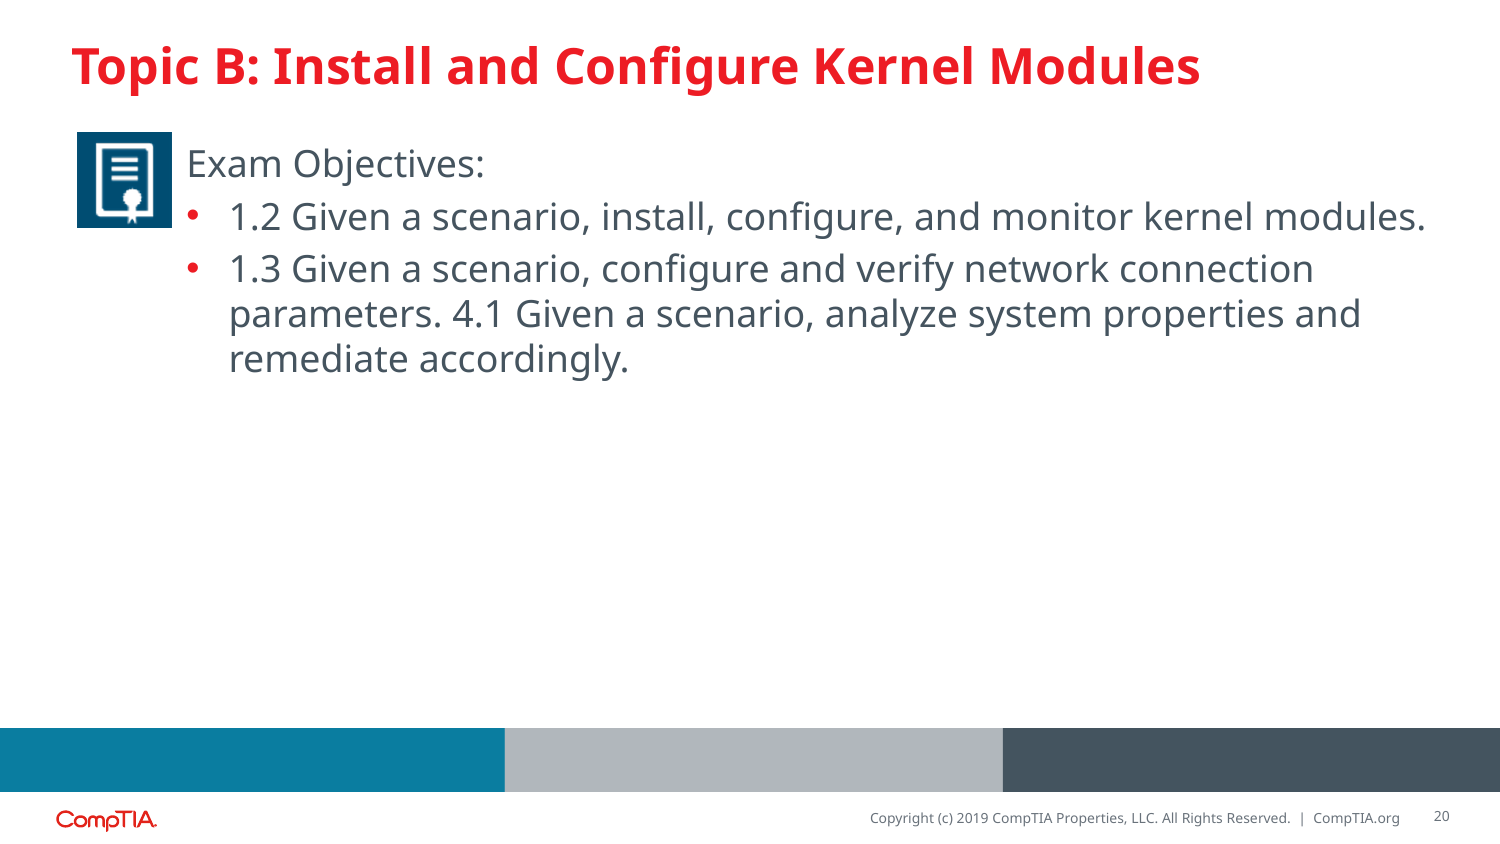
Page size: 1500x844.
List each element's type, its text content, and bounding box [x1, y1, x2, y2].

slide_number 20 [1407, 800, 1450, 835]
picture [96, 143, 153, 223]
picture [505, 728, 1500, 792]
title Topic B: Install and Configure Kernel Modules [56, 12, 1444, 117]
list Exam Objectives: 1.2 Given a scenario, install, configure, and monitor kernel modules. 1.3 Given a scenario, configure and verify network connection parameters. 4.1 Given a scenario, analyze system properties and remediate accordingly. [171, 132, 1444, 706]
